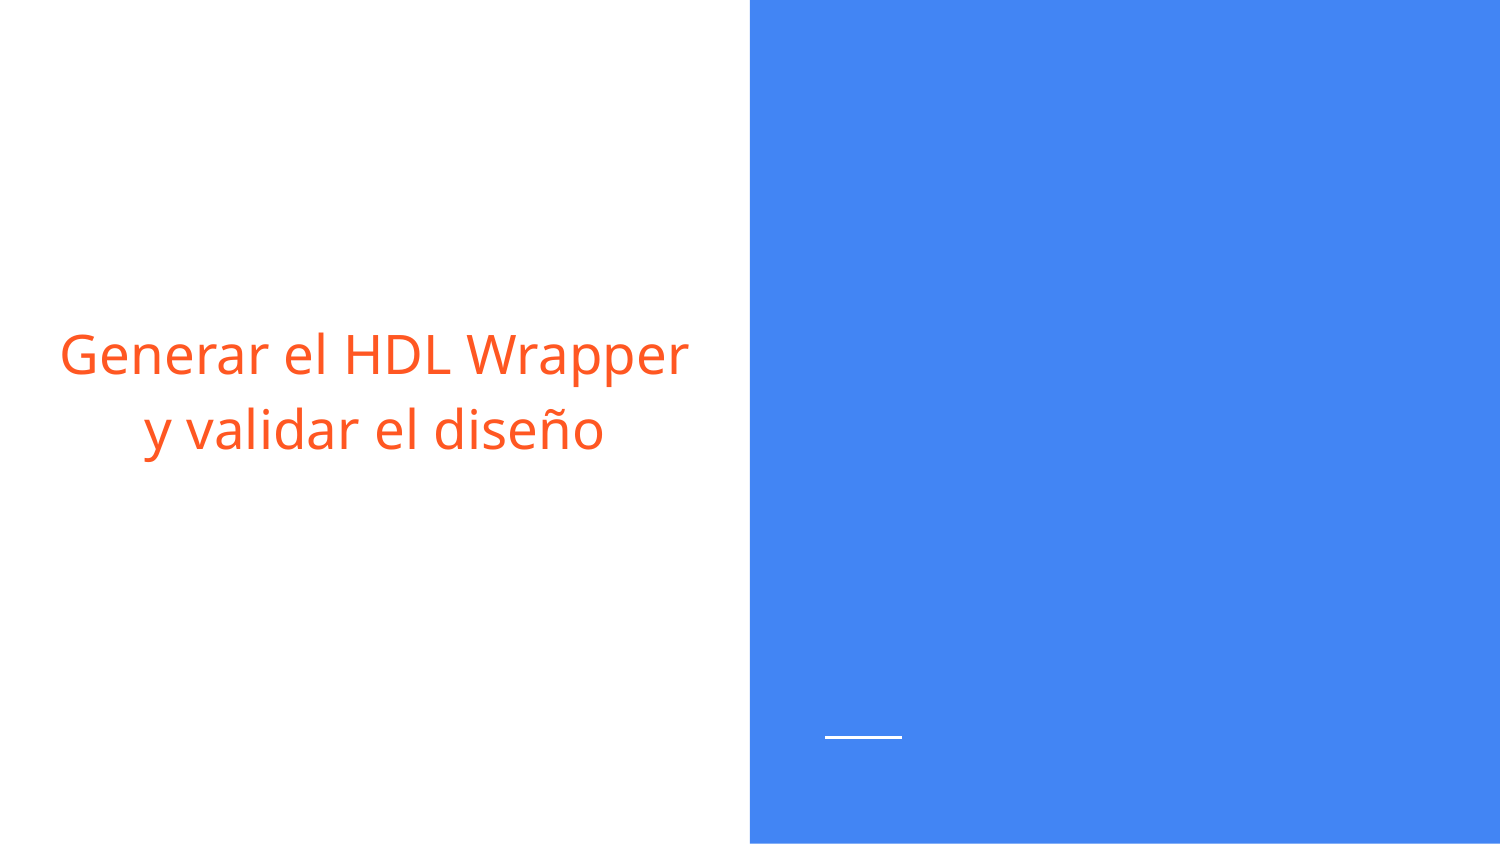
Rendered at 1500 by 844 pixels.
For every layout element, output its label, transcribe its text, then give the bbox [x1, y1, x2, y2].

title Generar el HDL Wrapper y validar el diseño [43, 225, 708, 481]
